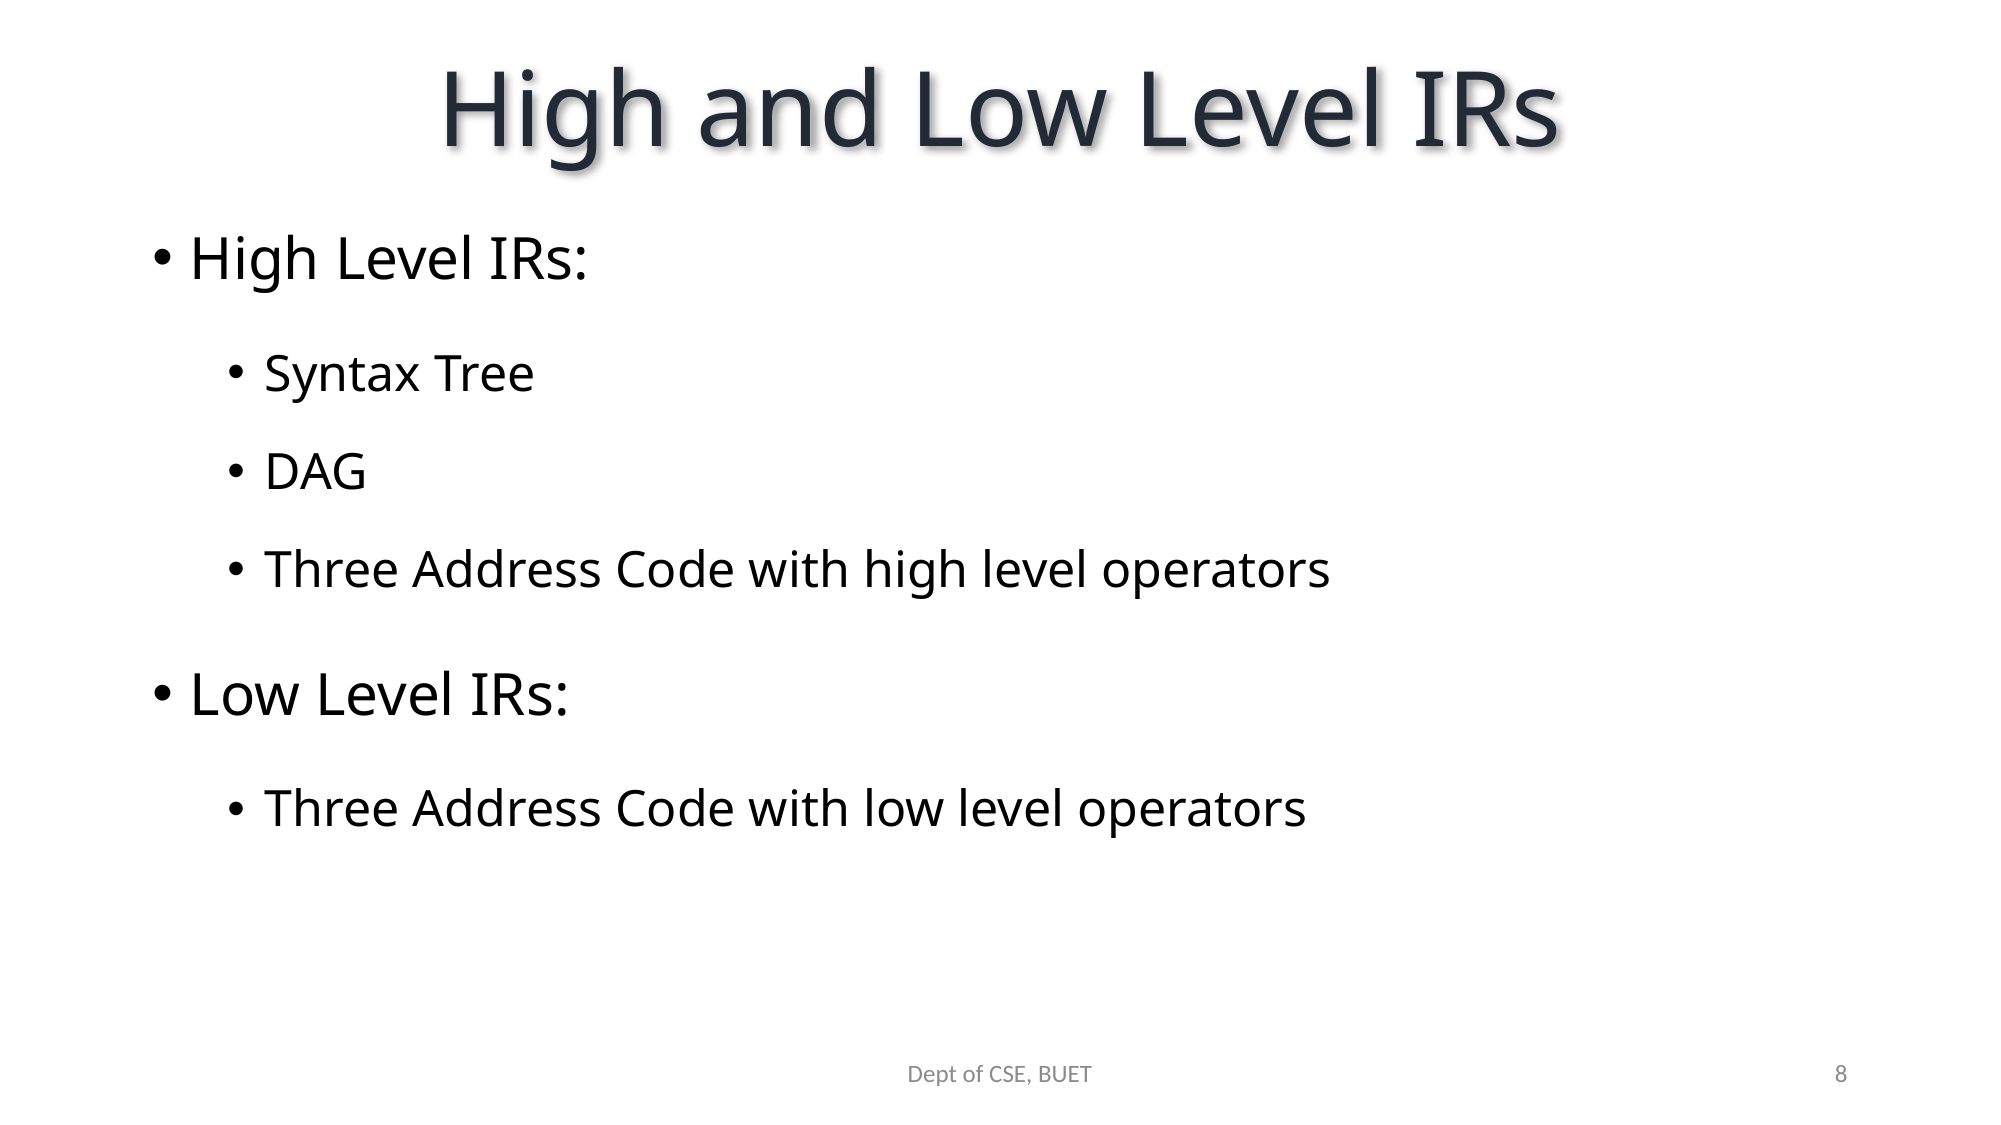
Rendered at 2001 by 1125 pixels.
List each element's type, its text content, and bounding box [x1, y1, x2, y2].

footer Dept of CSE, BUET [662, 1042, 1338, 1103]
title High and Low Level IRs [137, 3, 1863, 221]
slide_number 8 [1412, 1042, 1863, 1103]
list High Level IRs: Syntax Tree DAG Three Address Code with high level operators Low Level IRs: Three Address Code with low level operators [137, 221, 1863, 1014]
